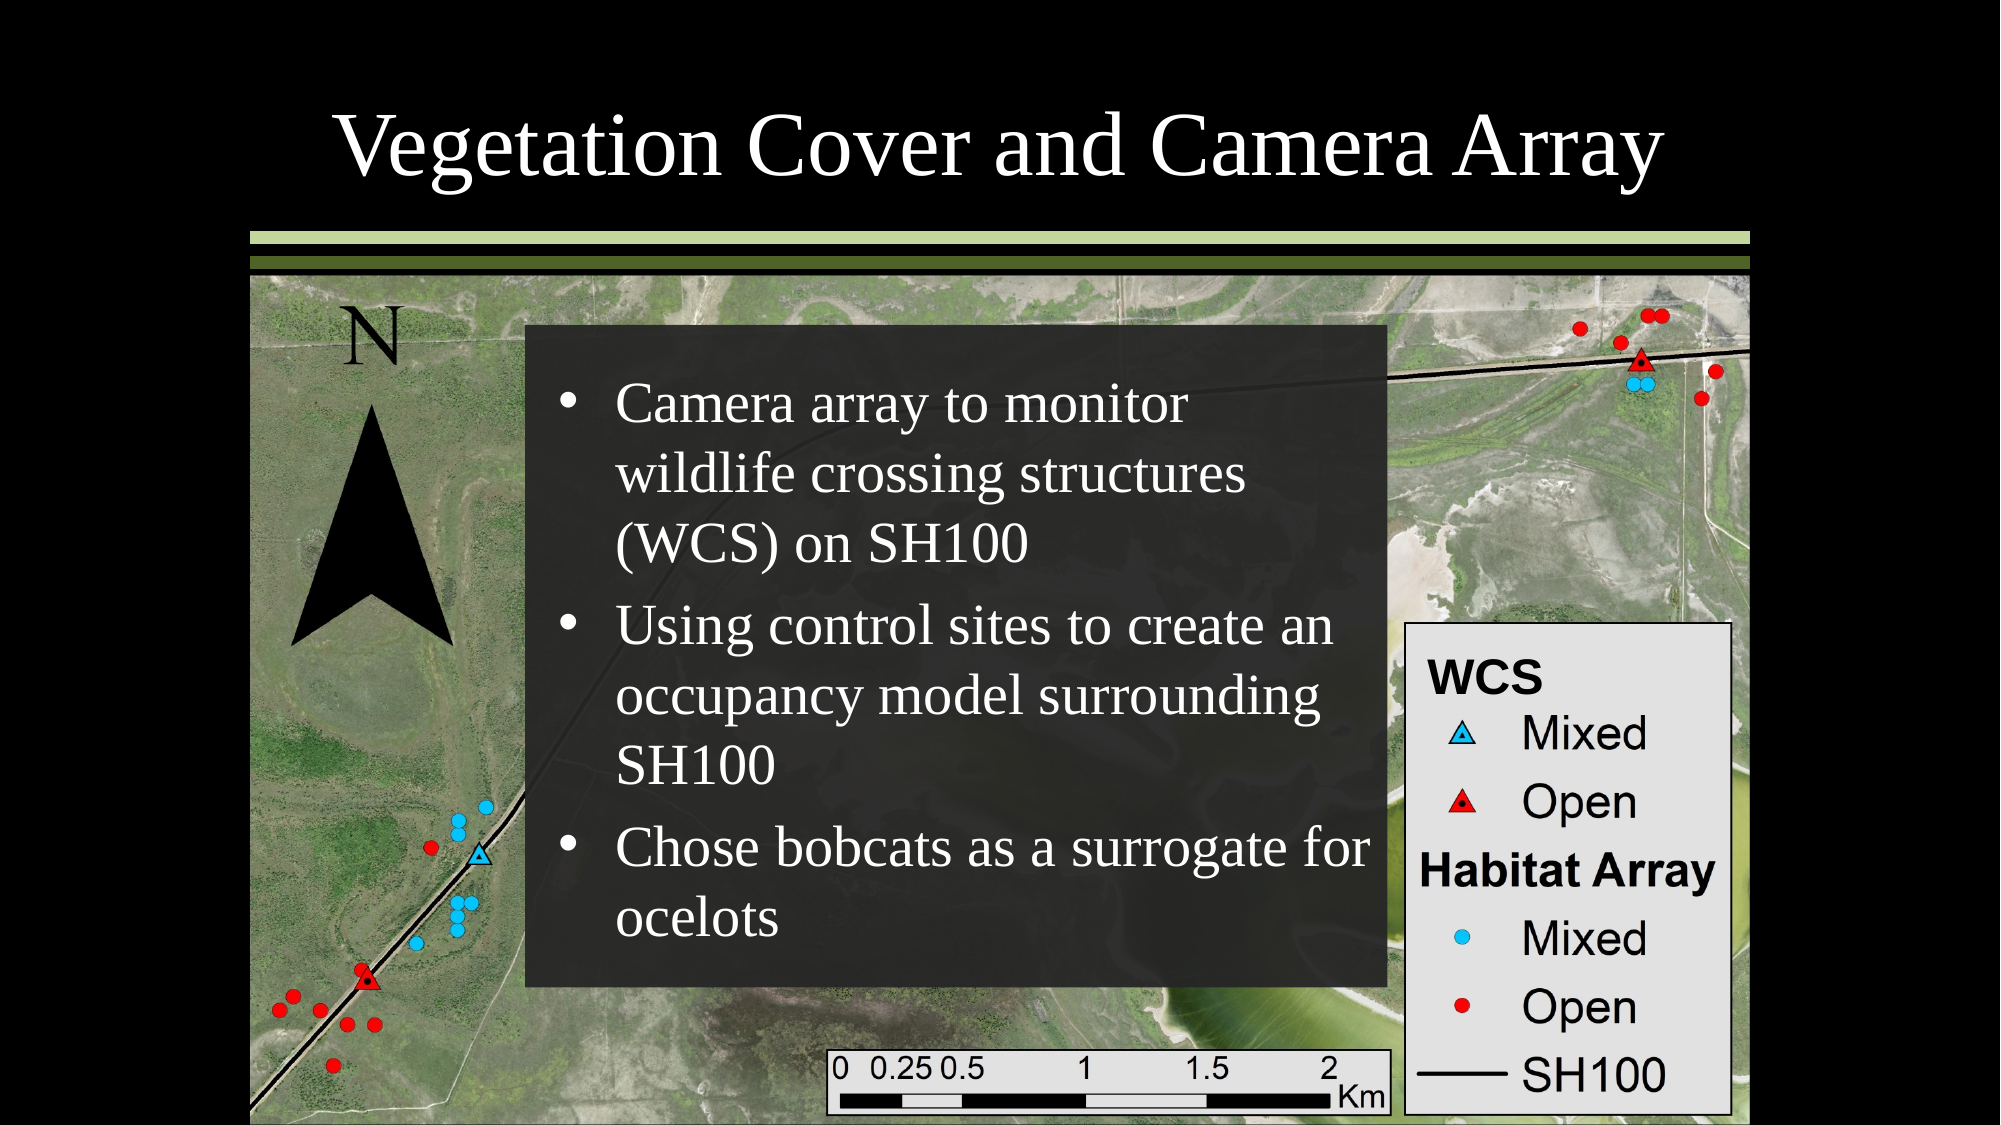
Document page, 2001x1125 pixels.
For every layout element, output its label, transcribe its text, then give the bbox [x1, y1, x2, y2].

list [249, 274, 1751, 1125]
title Vegetation Cover and Camera Array [99, 45, 1900, 233]
